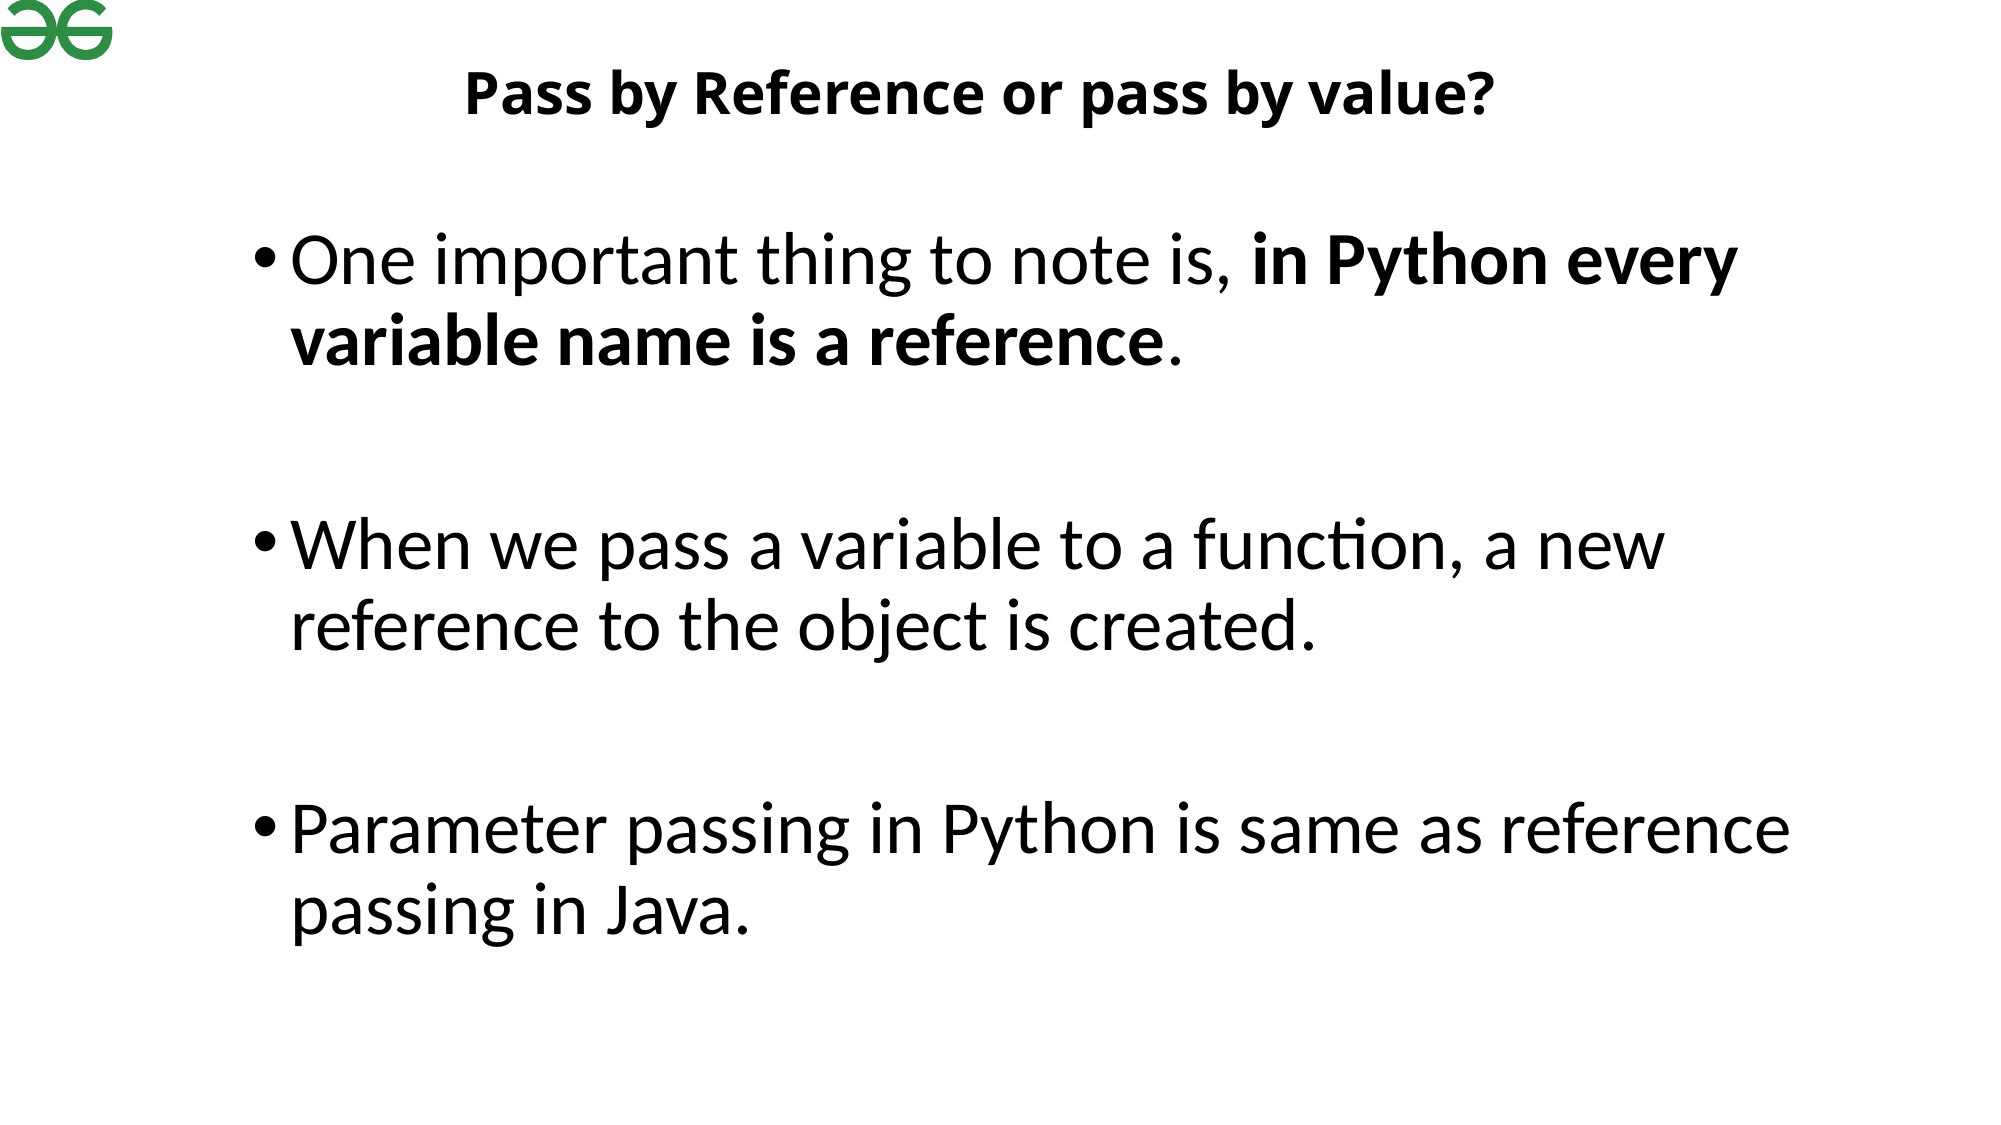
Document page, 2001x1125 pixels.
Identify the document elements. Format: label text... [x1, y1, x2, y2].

picture [1, 0, 113, 60]
title Pass by Reference or pass by value? [399, 37, 1560, 153]
list One important thing to note is, in Python every variable name is a reference. When we pass a variable to a function, a new reference to the object is created. Parameter passing in Python is same as reference passing in Java. [237, 212, 1850, 1075]
